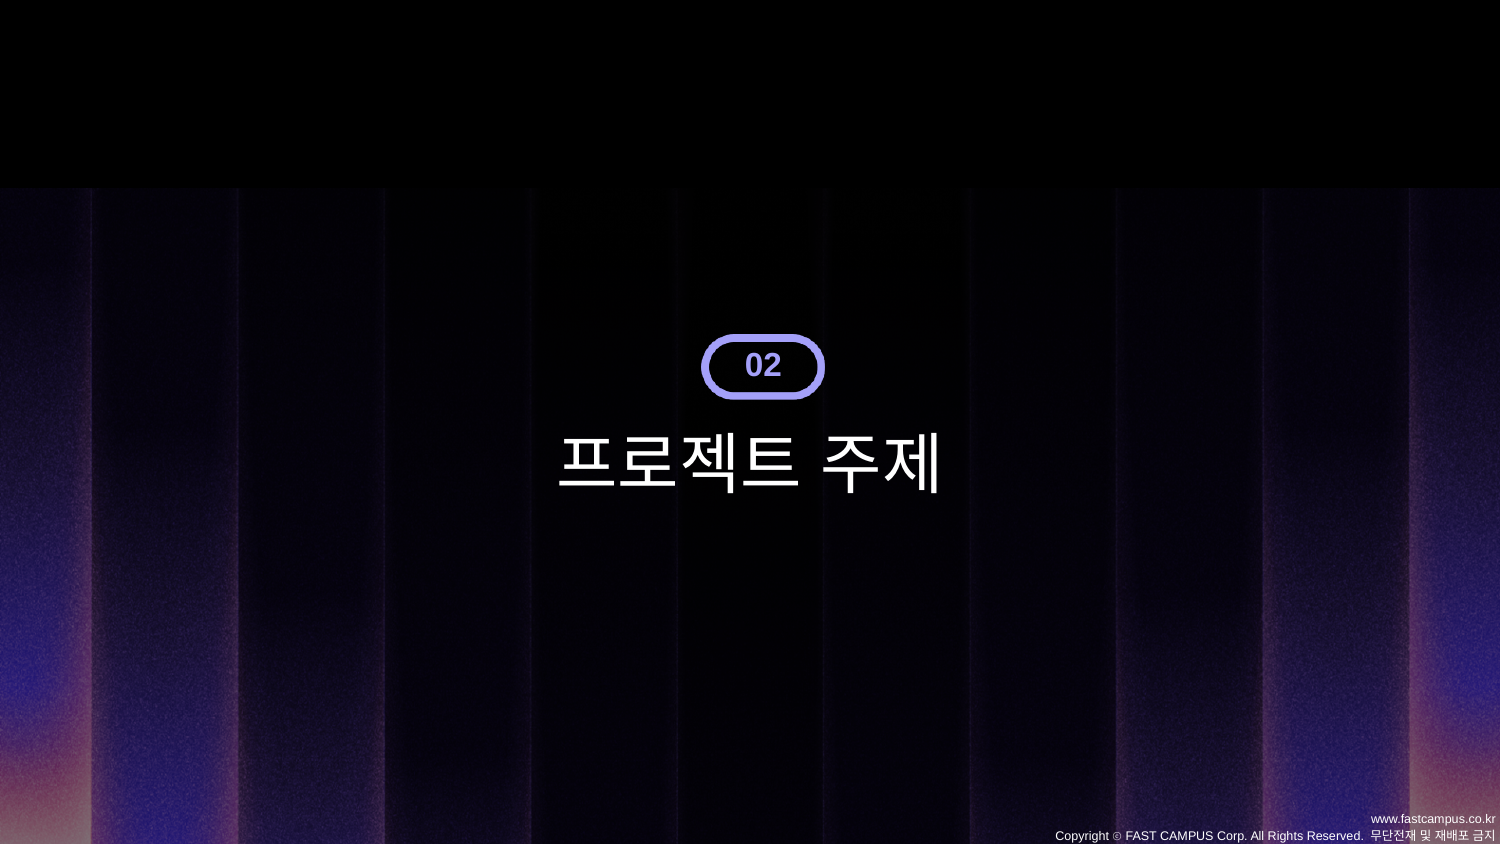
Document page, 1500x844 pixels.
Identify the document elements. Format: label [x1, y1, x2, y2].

picture [0, 188, 1500, 844]
